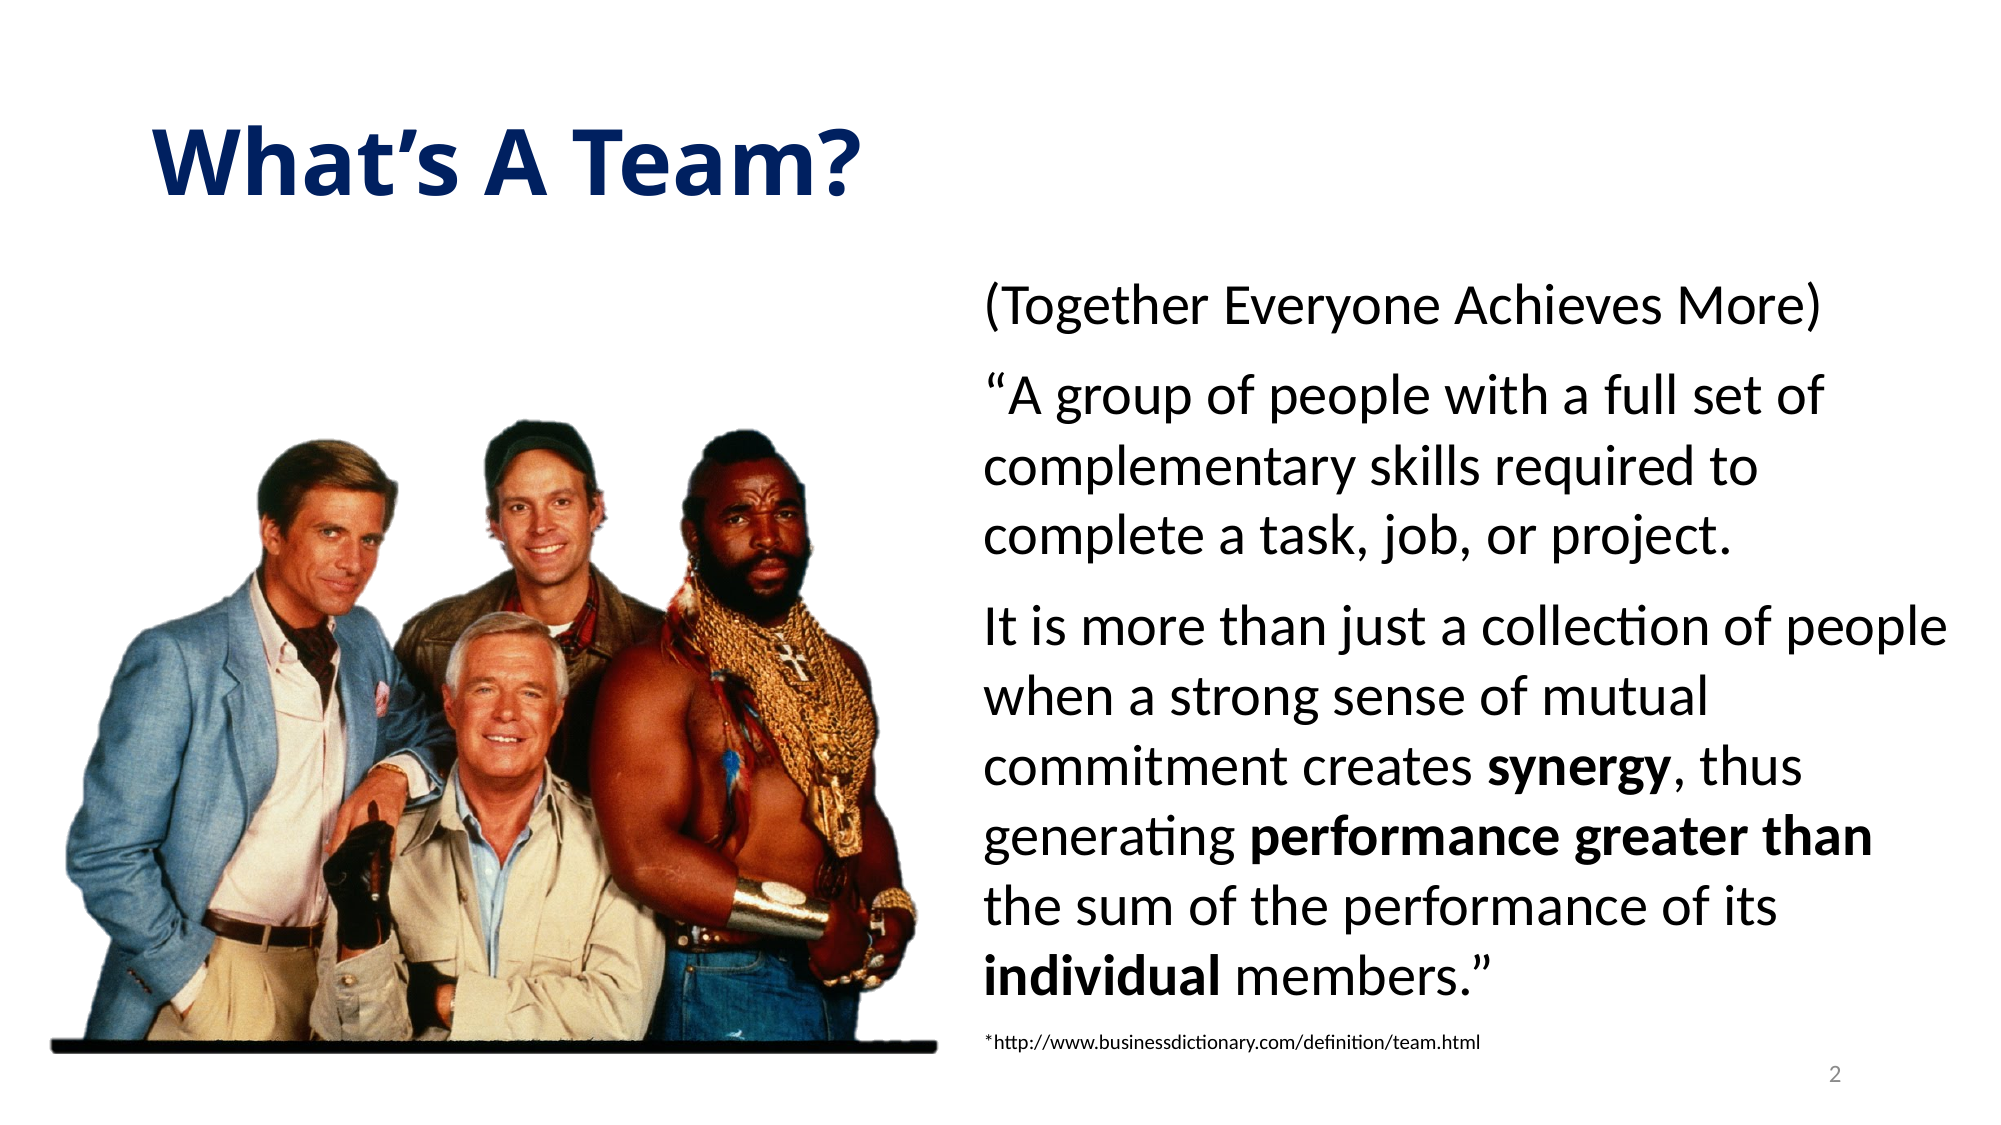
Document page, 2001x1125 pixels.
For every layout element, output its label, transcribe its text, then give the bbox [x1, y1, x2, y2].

title What’s A Team? [137, 56, 1863, 275]
list (Together Everyone Achieves More) “A group of people with a full set of complementary skills required to complete a task, job, or project. It is more than just a collection of people when a strong sense of mutual commitment creates synergy, thus generating performance greater than the sum of the performance of its individual members.” *http://www.businessdictionary.com/definition/team.html [968, 258, 1969, 757]
picture [0, 348, 1042, 1054]
slide_number 2 [1412, 1042, 1863, 1103]
